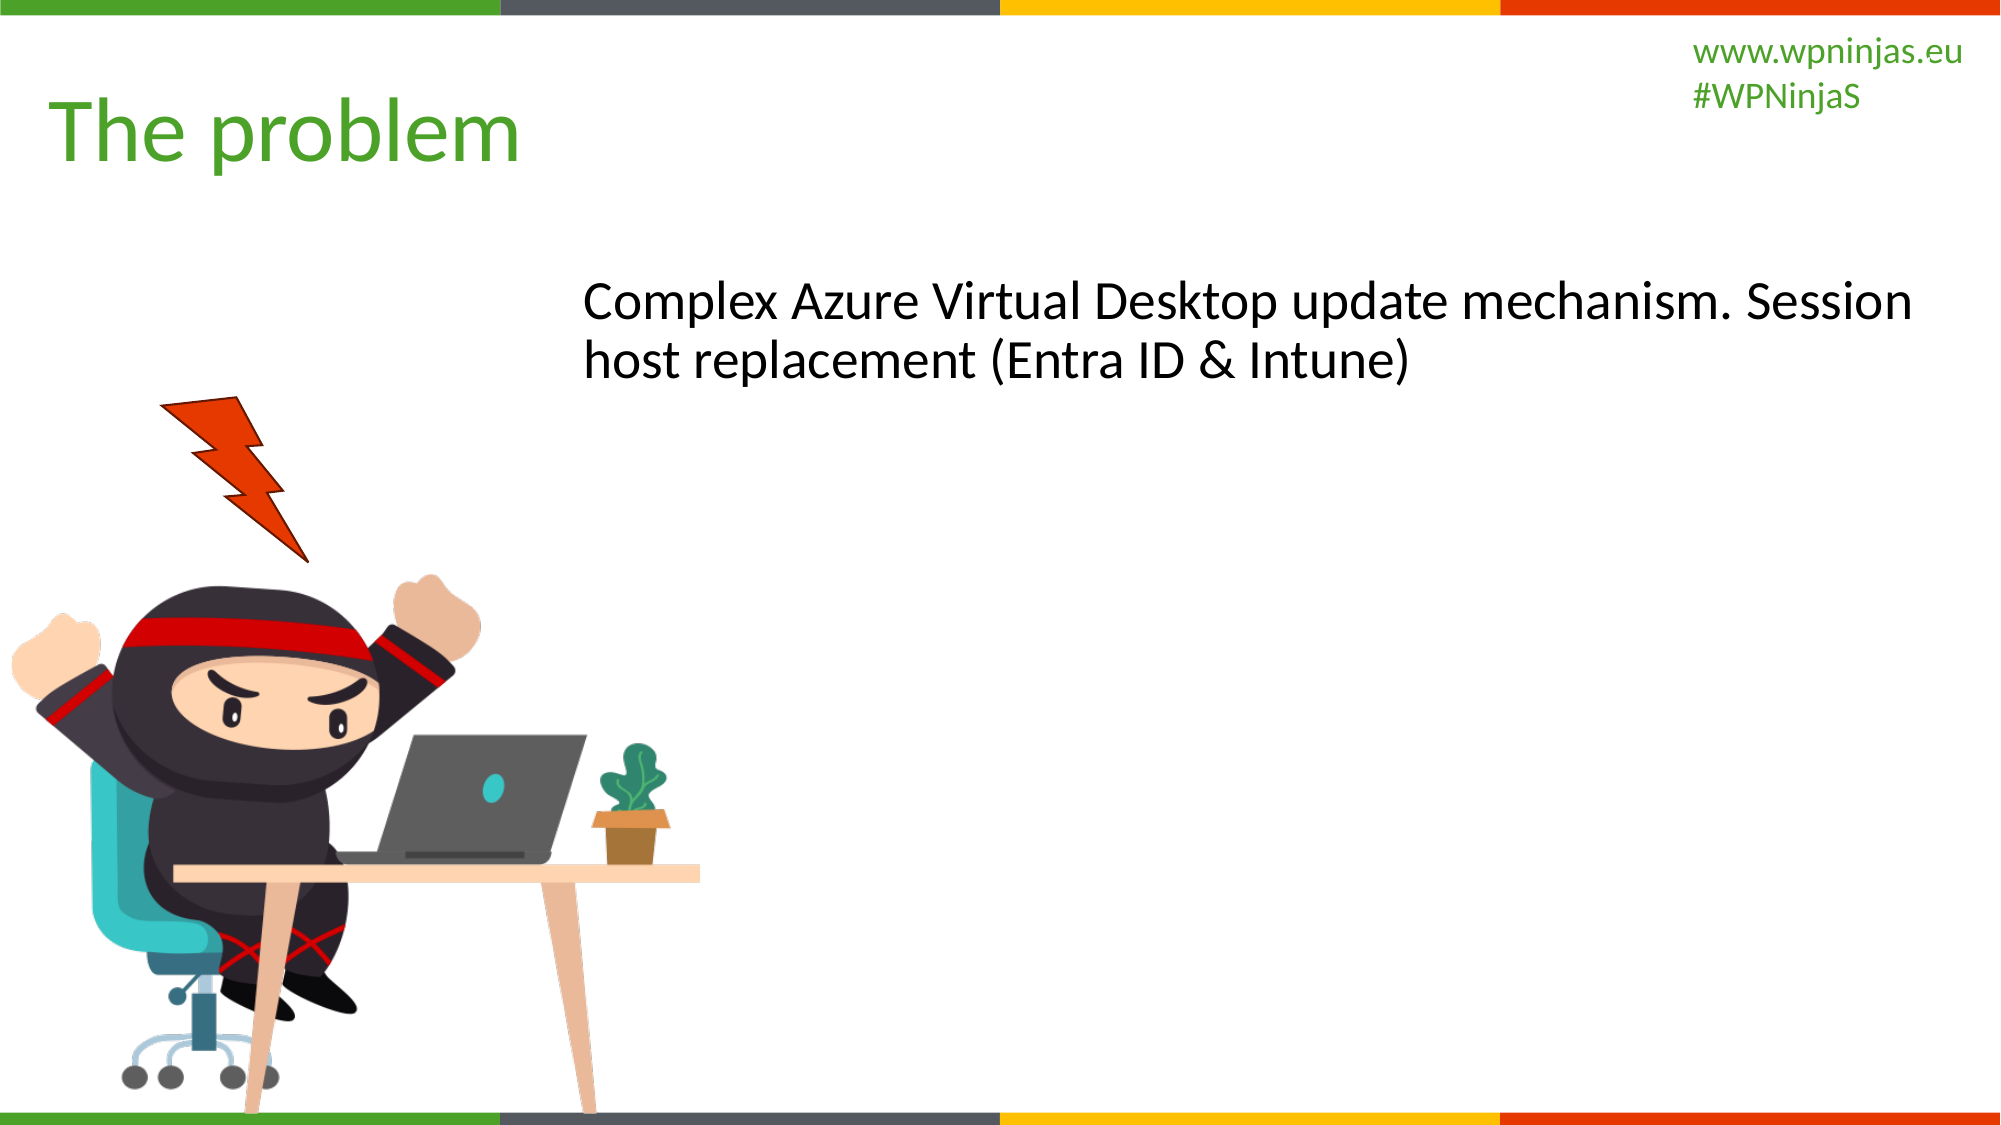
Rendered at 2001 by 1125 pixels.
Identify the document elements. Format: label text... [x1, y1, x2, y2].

list Complex Azure Virtual Desktop update mechanism. Session host replacement (Entra ID & Intune) [568, 263, 1948, 399]
text_box [159, 396, 310, 564]
picture [0, 460, 741, 1125]
title The problem [34, 64, 1414, 199]
text_box 4 [1887, 42, 1966, 86]
